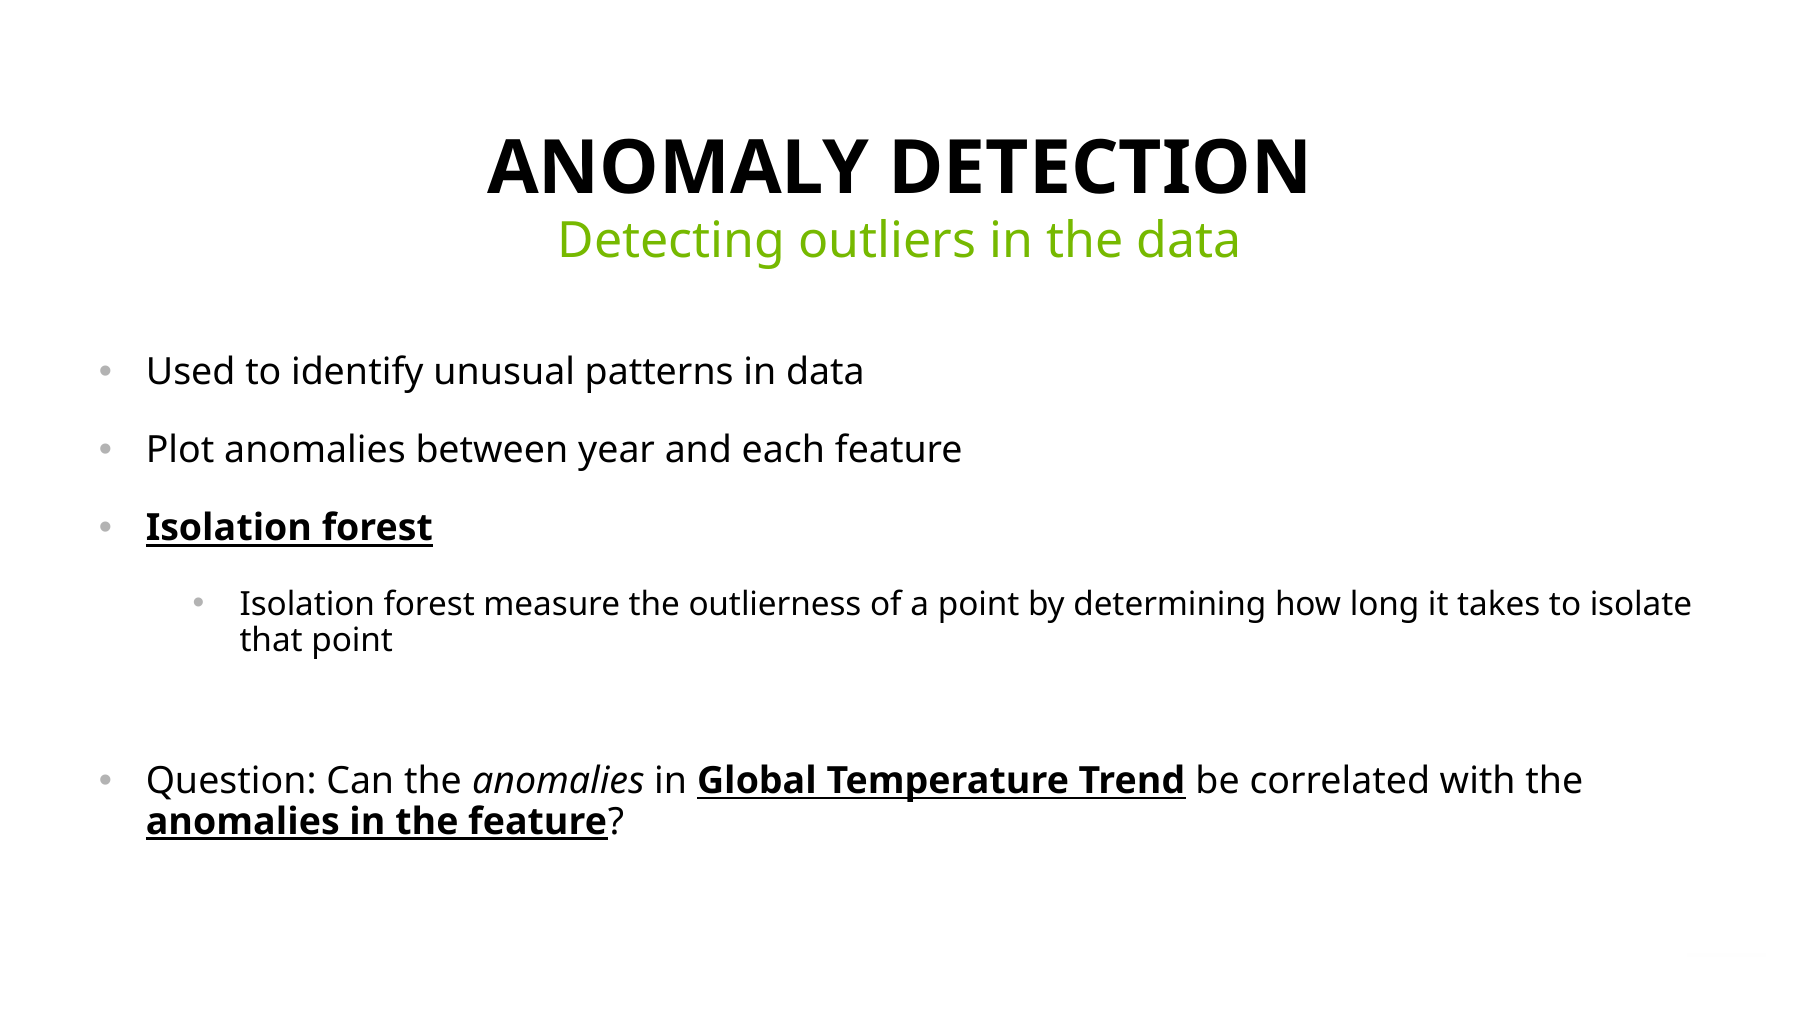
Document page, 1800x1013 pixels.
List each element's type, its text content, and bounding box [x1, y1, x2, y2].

list Detecting outliers in the data [81, 206, 1719, 294]
title Anomaly detection [81, 120, 1719, 206]
list Used to identify unusual patterns in data Plot anomalies between year and each feature Isolation forest Isolation forest measure the outlierness of a point by determining how long it takes to isolate that point Question: Can the anomalies in Global Temperature Trend be correlated with the anomalies in the feature? [83, 344, 1717, 952]
